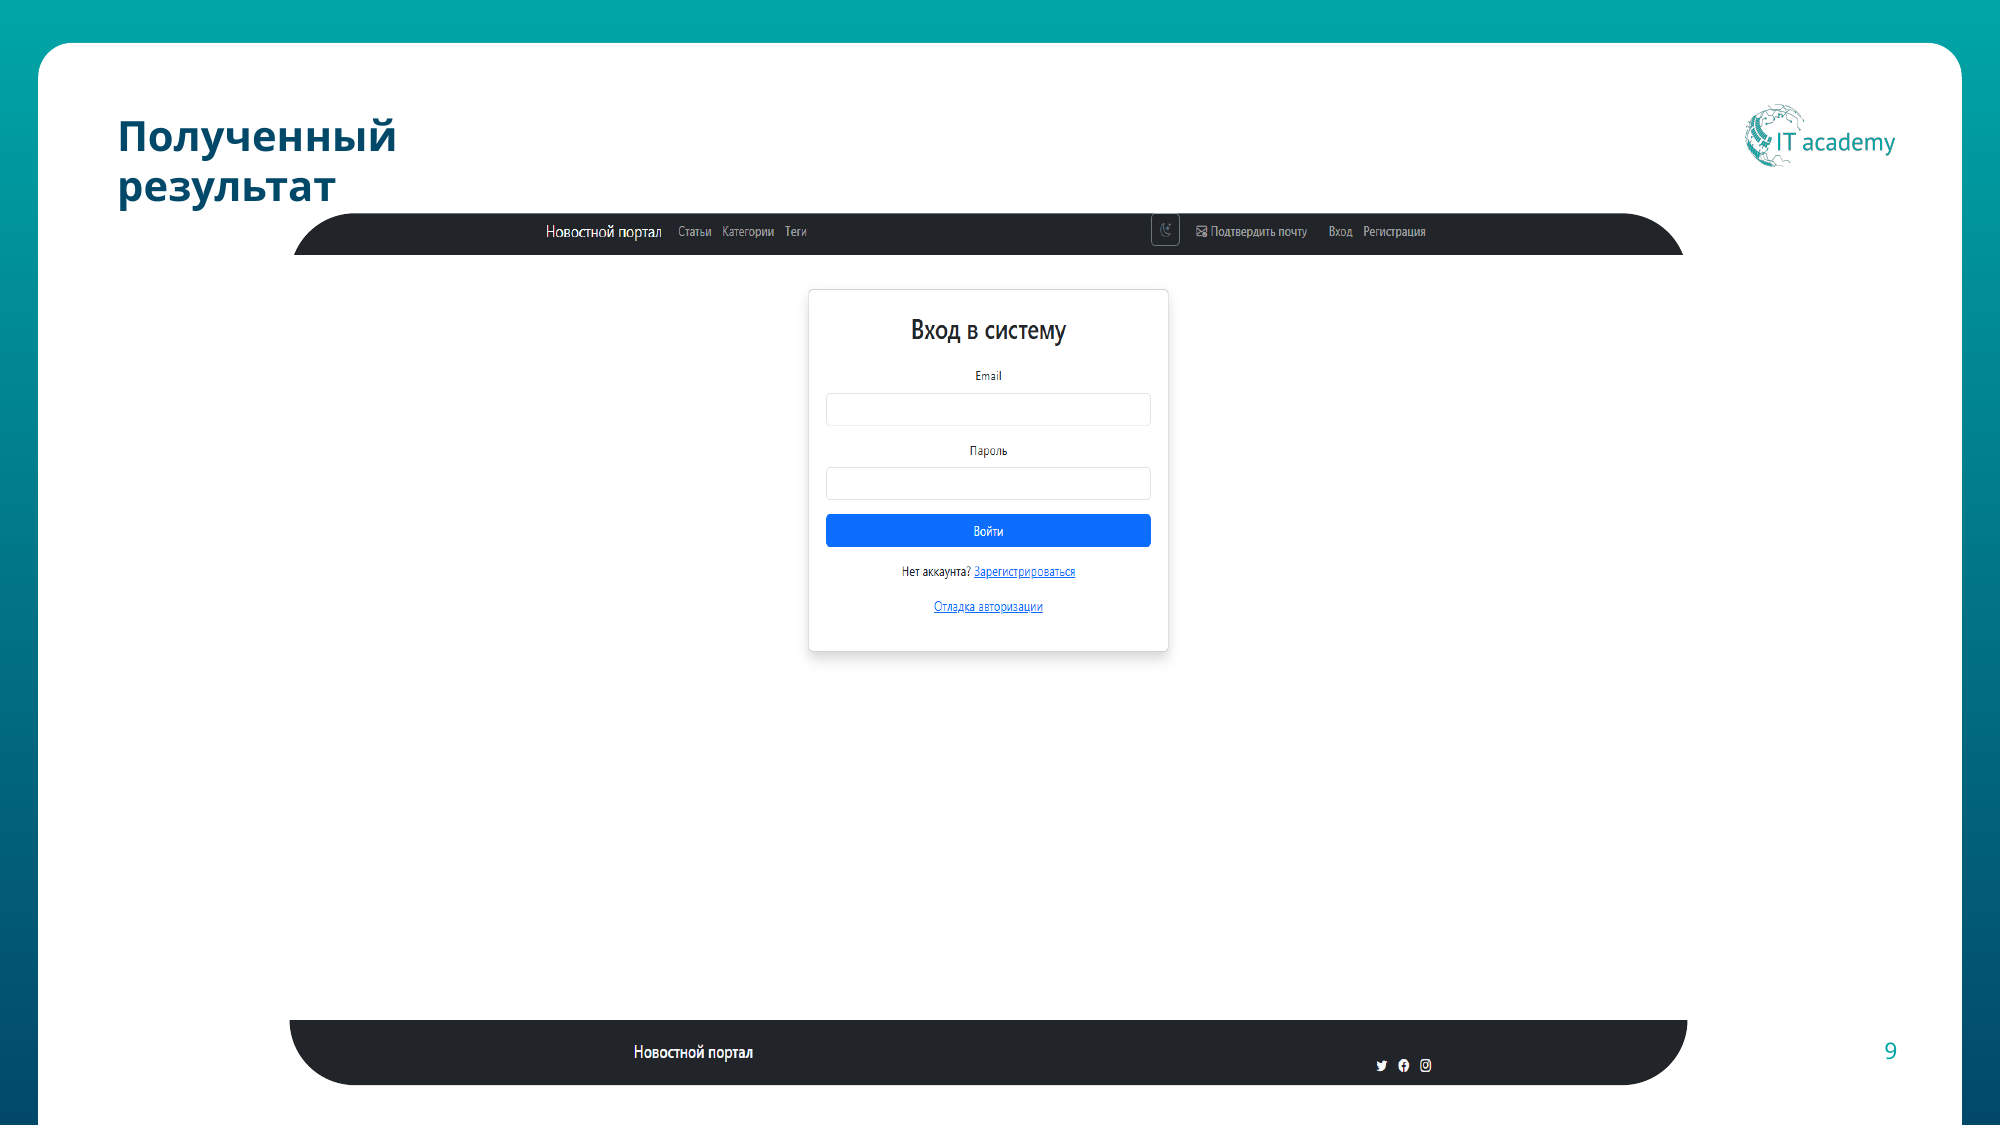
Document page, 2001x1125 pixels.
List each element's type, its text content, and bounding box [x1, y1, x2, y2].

slide_number 9 [1643, 1022, 1913, 1083]
picture [1962, 754, 2000, 759]
text_box [289, 213, 1688, 1086]
picture [1721, 73, 1918, 198]
text_box Полученный результат [102, 102, 598, 218]
text_box [38, 42, 1962, 1125]
picture [0, 754, 38, 759]
